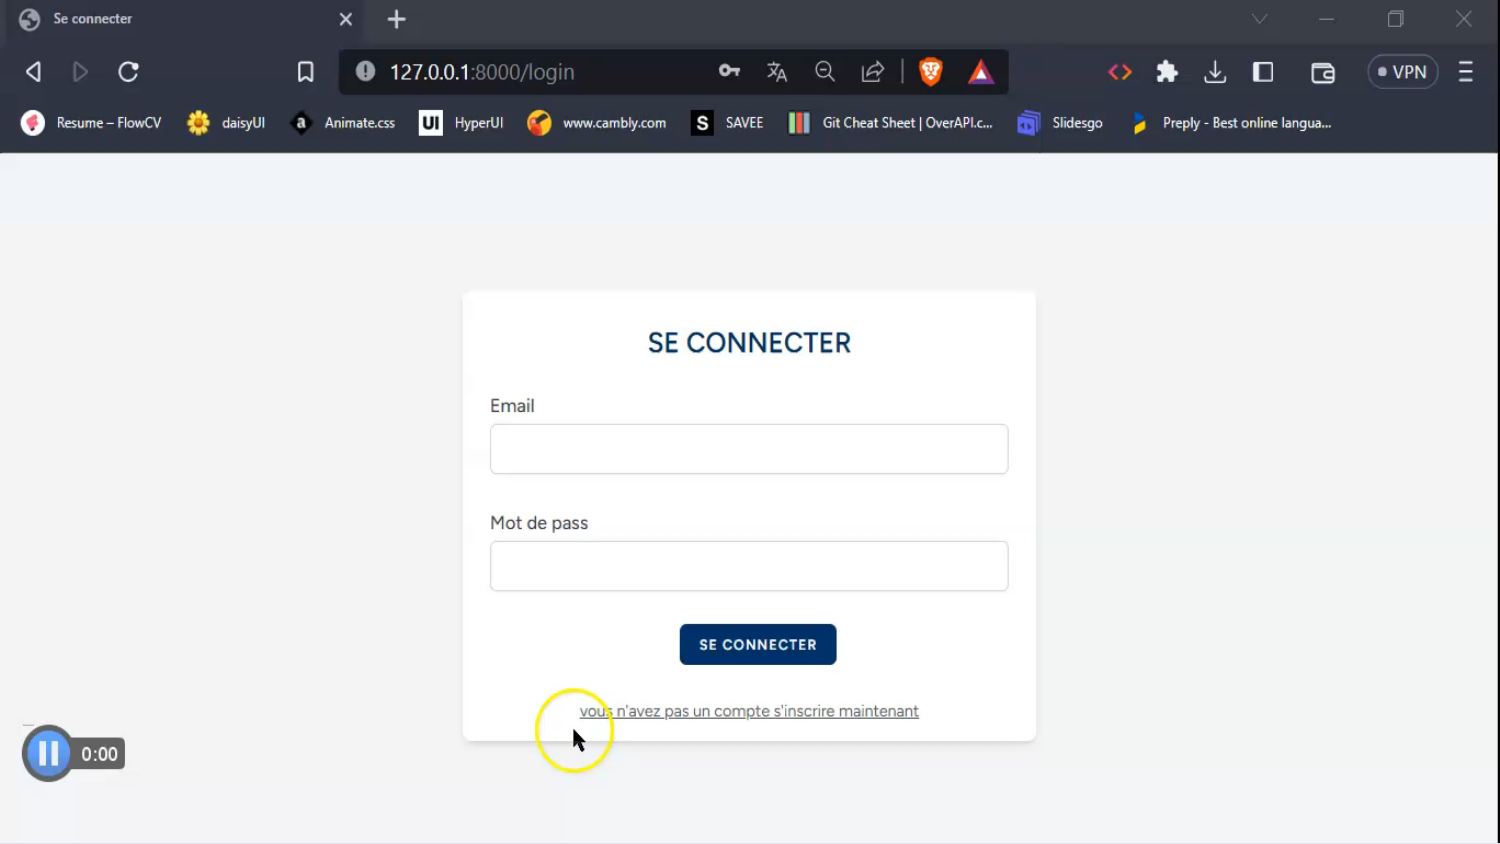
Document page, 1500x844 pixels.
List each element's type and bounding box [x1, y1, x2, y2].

text_box [0, 0, 1500, 844]
